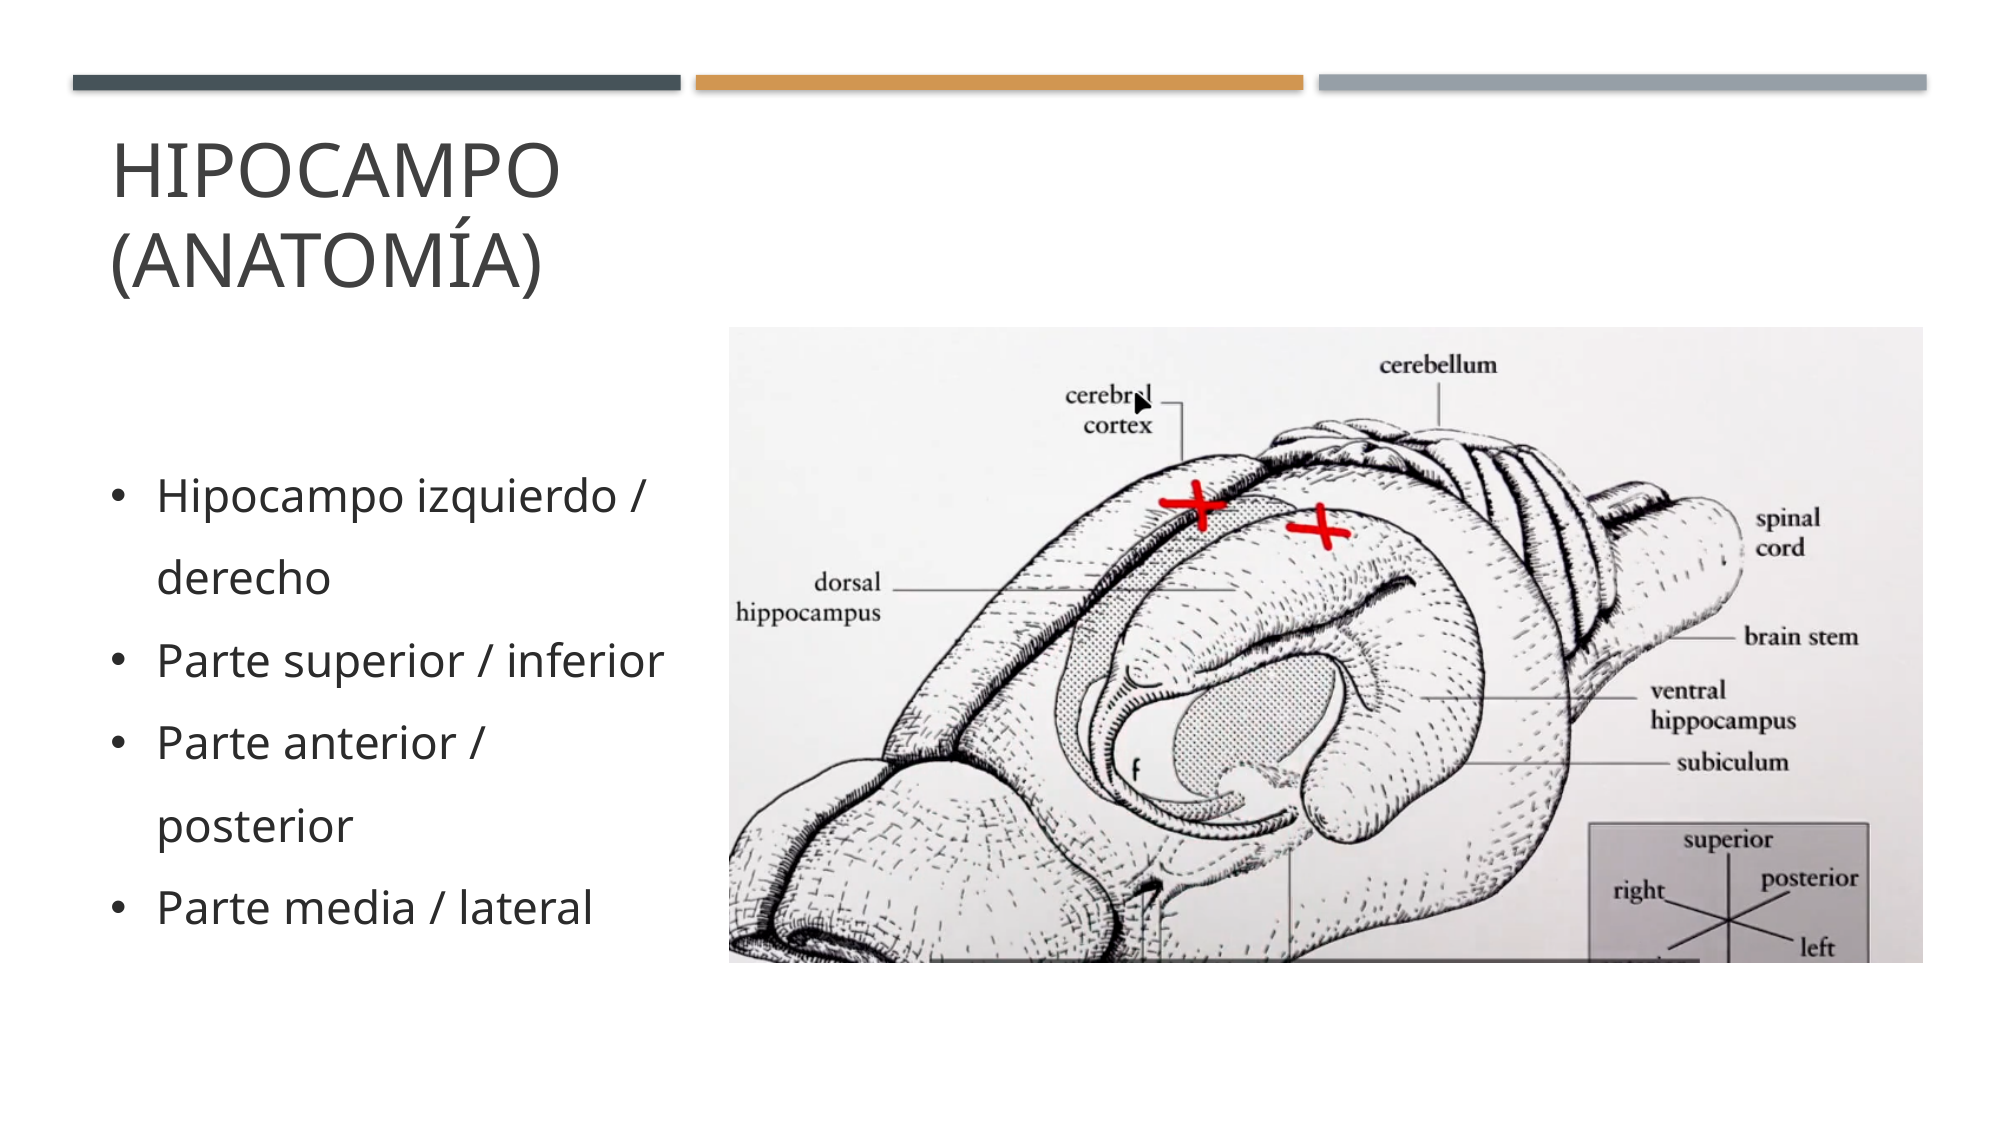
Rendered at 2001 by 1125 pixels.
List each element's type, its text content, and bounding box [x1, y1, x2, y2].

title HIPOCAMPO (aNATOMÍA) [95, 115, 1905, 311]
text_box Hipocampo izquierdo / derecho Parte superior / inferior Parte anterior / posterior Parte media / lateral [95, 431, 689, 942]
picture [729, 327, 1924, 964]
